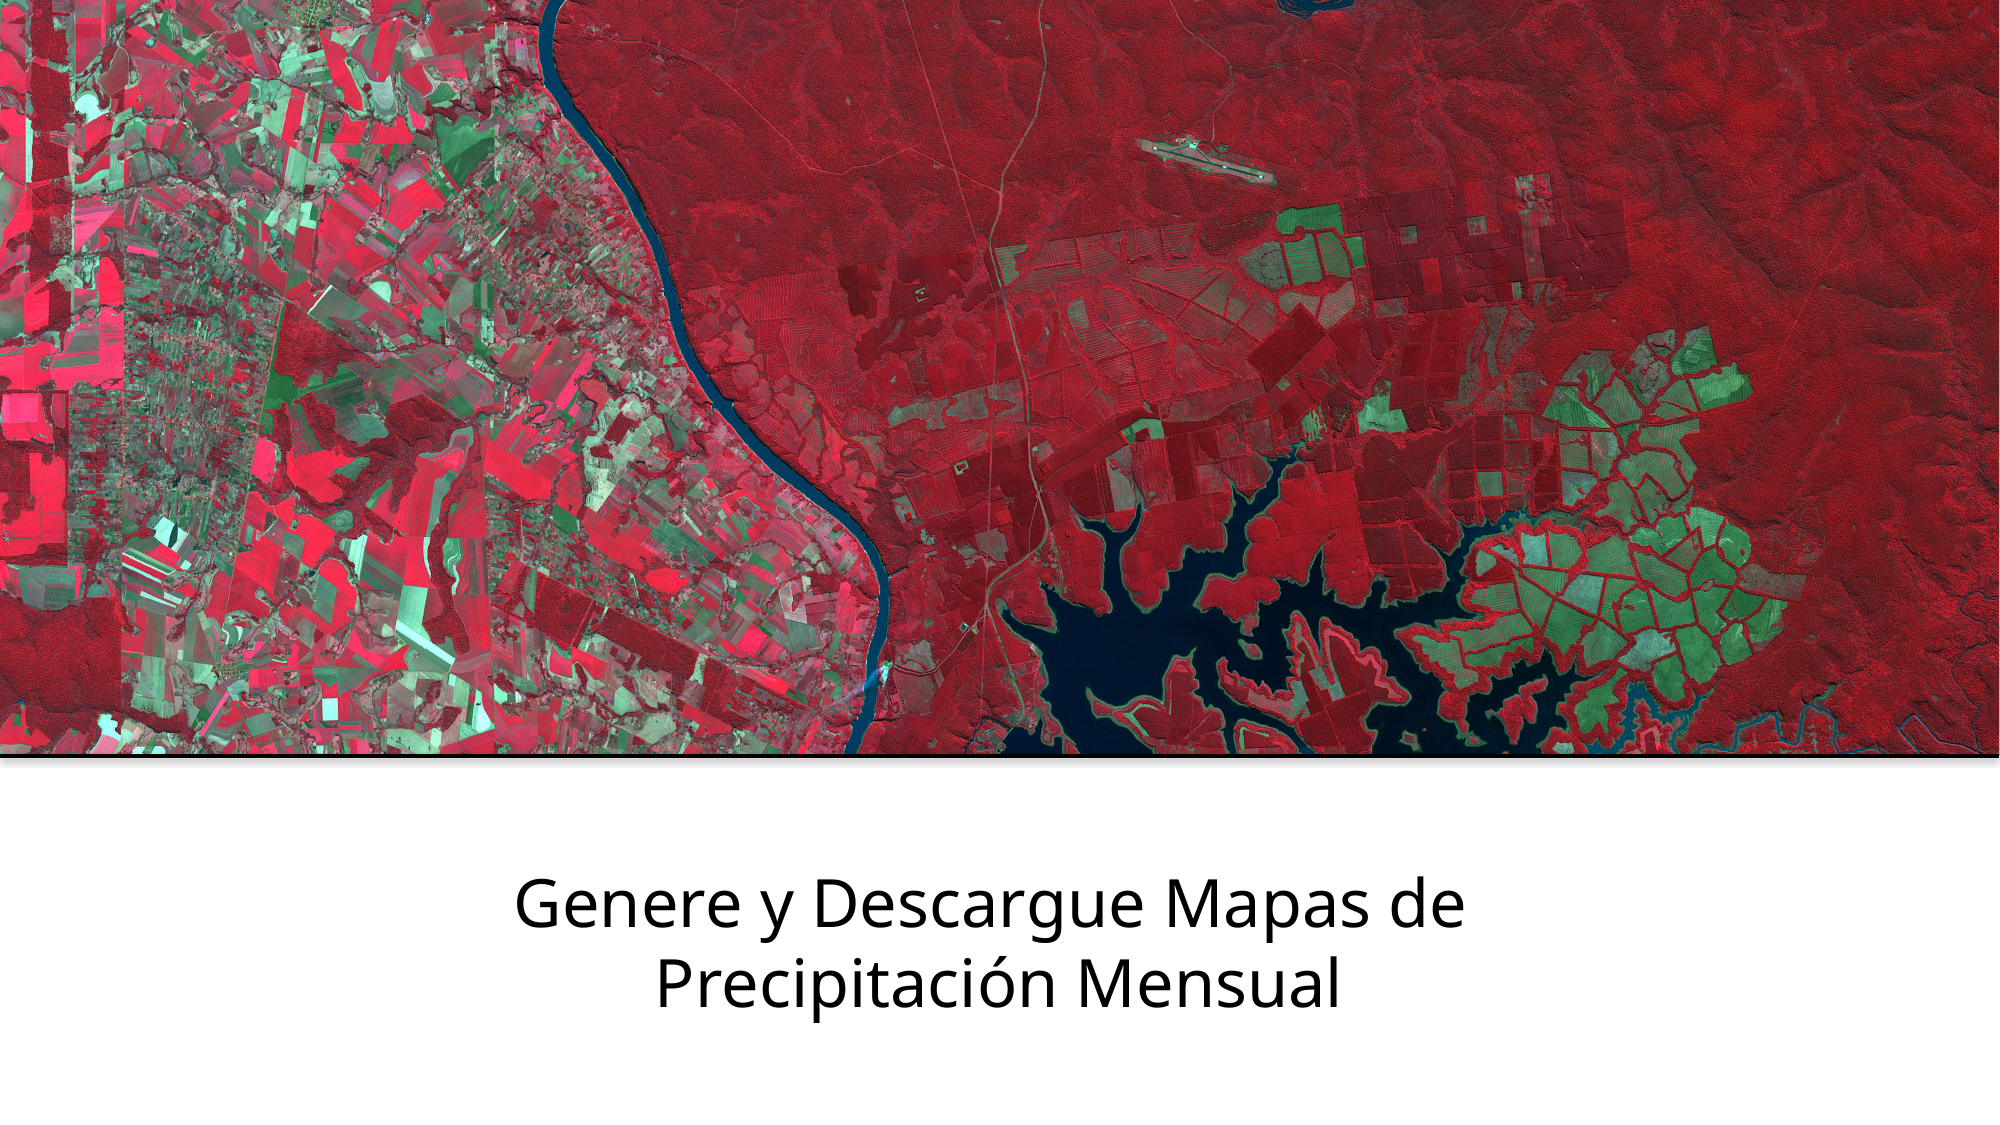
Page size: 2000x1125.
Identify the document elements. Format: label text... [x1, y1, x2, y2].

title Genere y Descargue Mapas de Precipitación Mensual [216, 806, 1783, 1076]
picture [1616, 698, 1684, 754]
picture [0, 0, 2000, 756]
